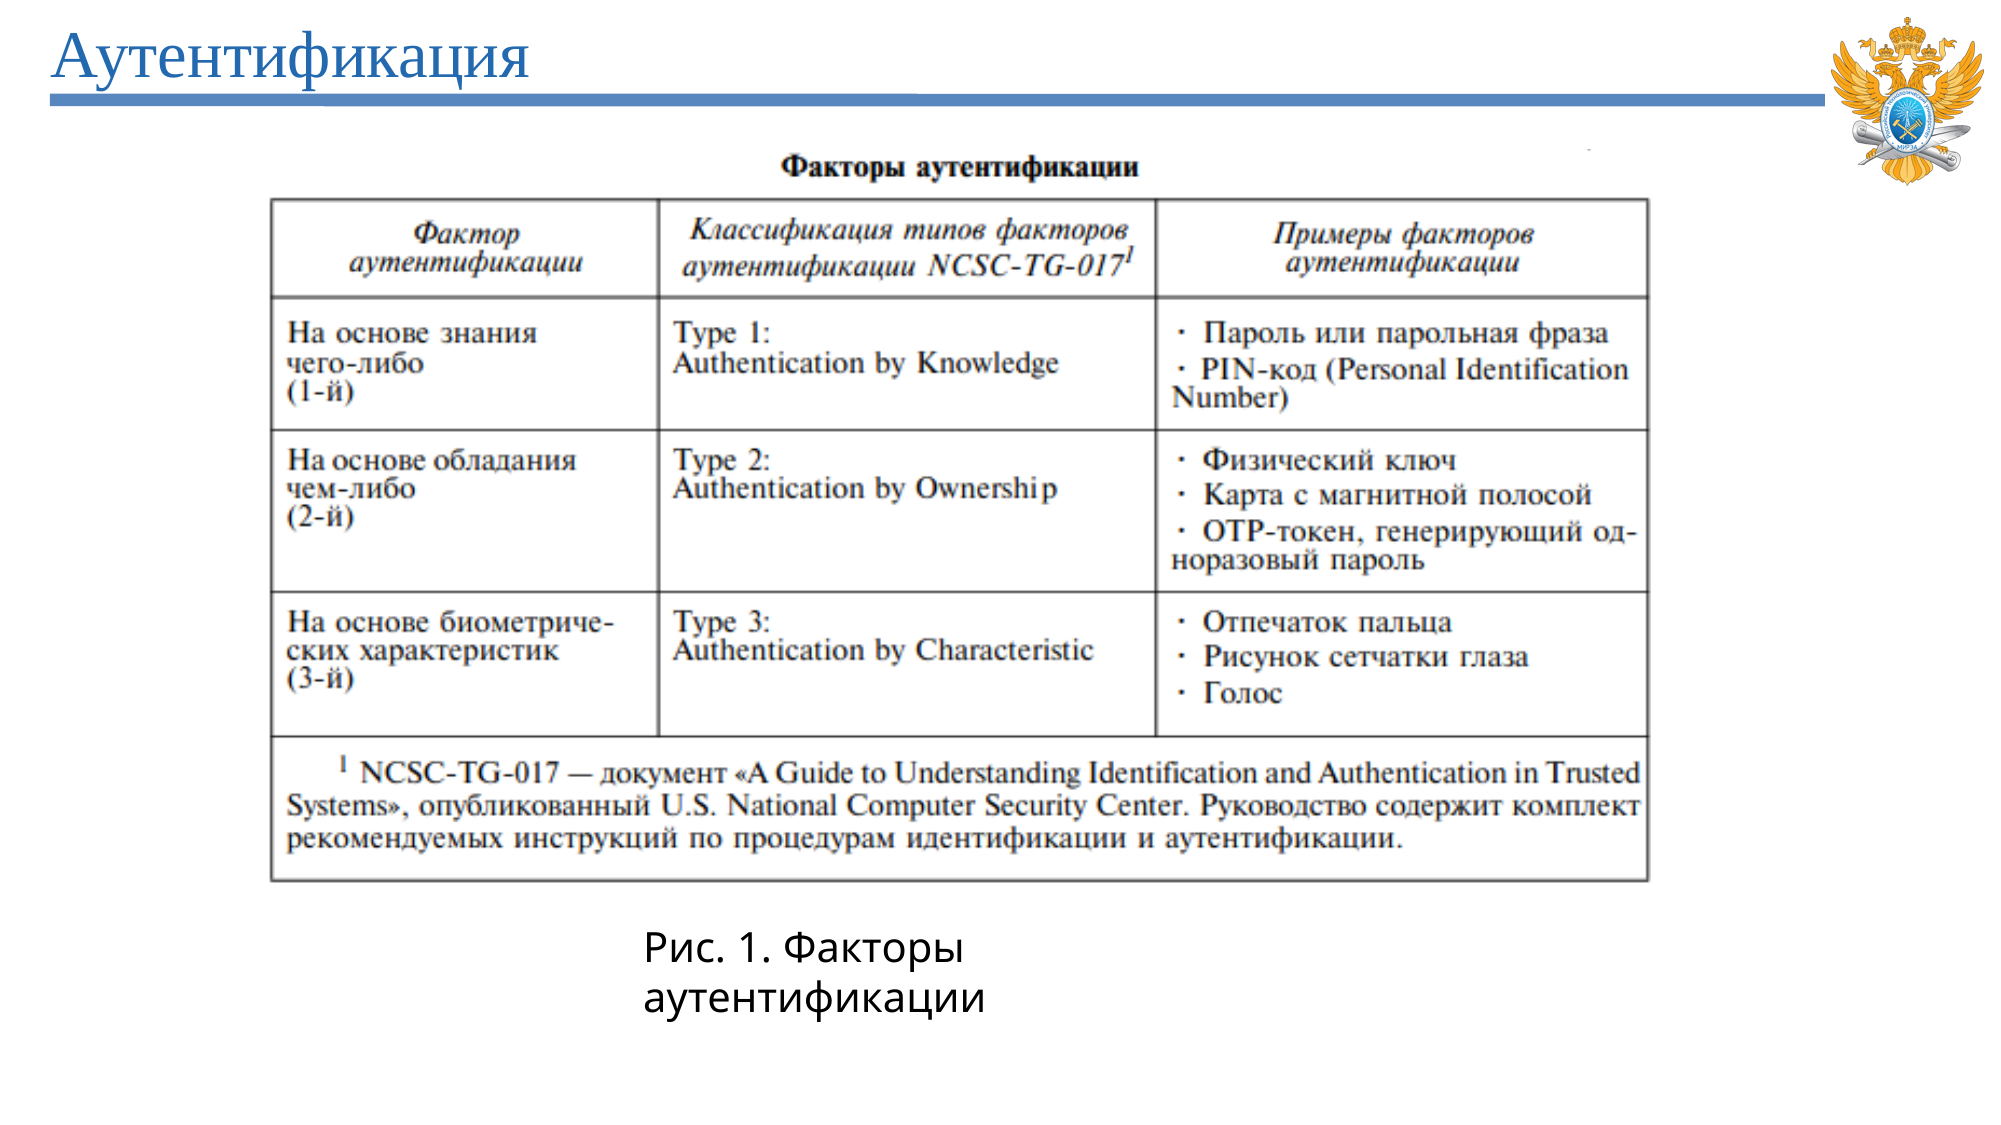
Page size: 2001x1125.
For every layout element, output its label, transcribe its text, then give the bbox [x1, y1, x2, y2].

picture [1824, 13, 1989, 188]
text_box Аутентификация [50, 10, 1425, 89]
picture [262, 149, 1664, 901]
text_box Рис. 1. Факторы аутентификации [628, 913, 1313, 975]
